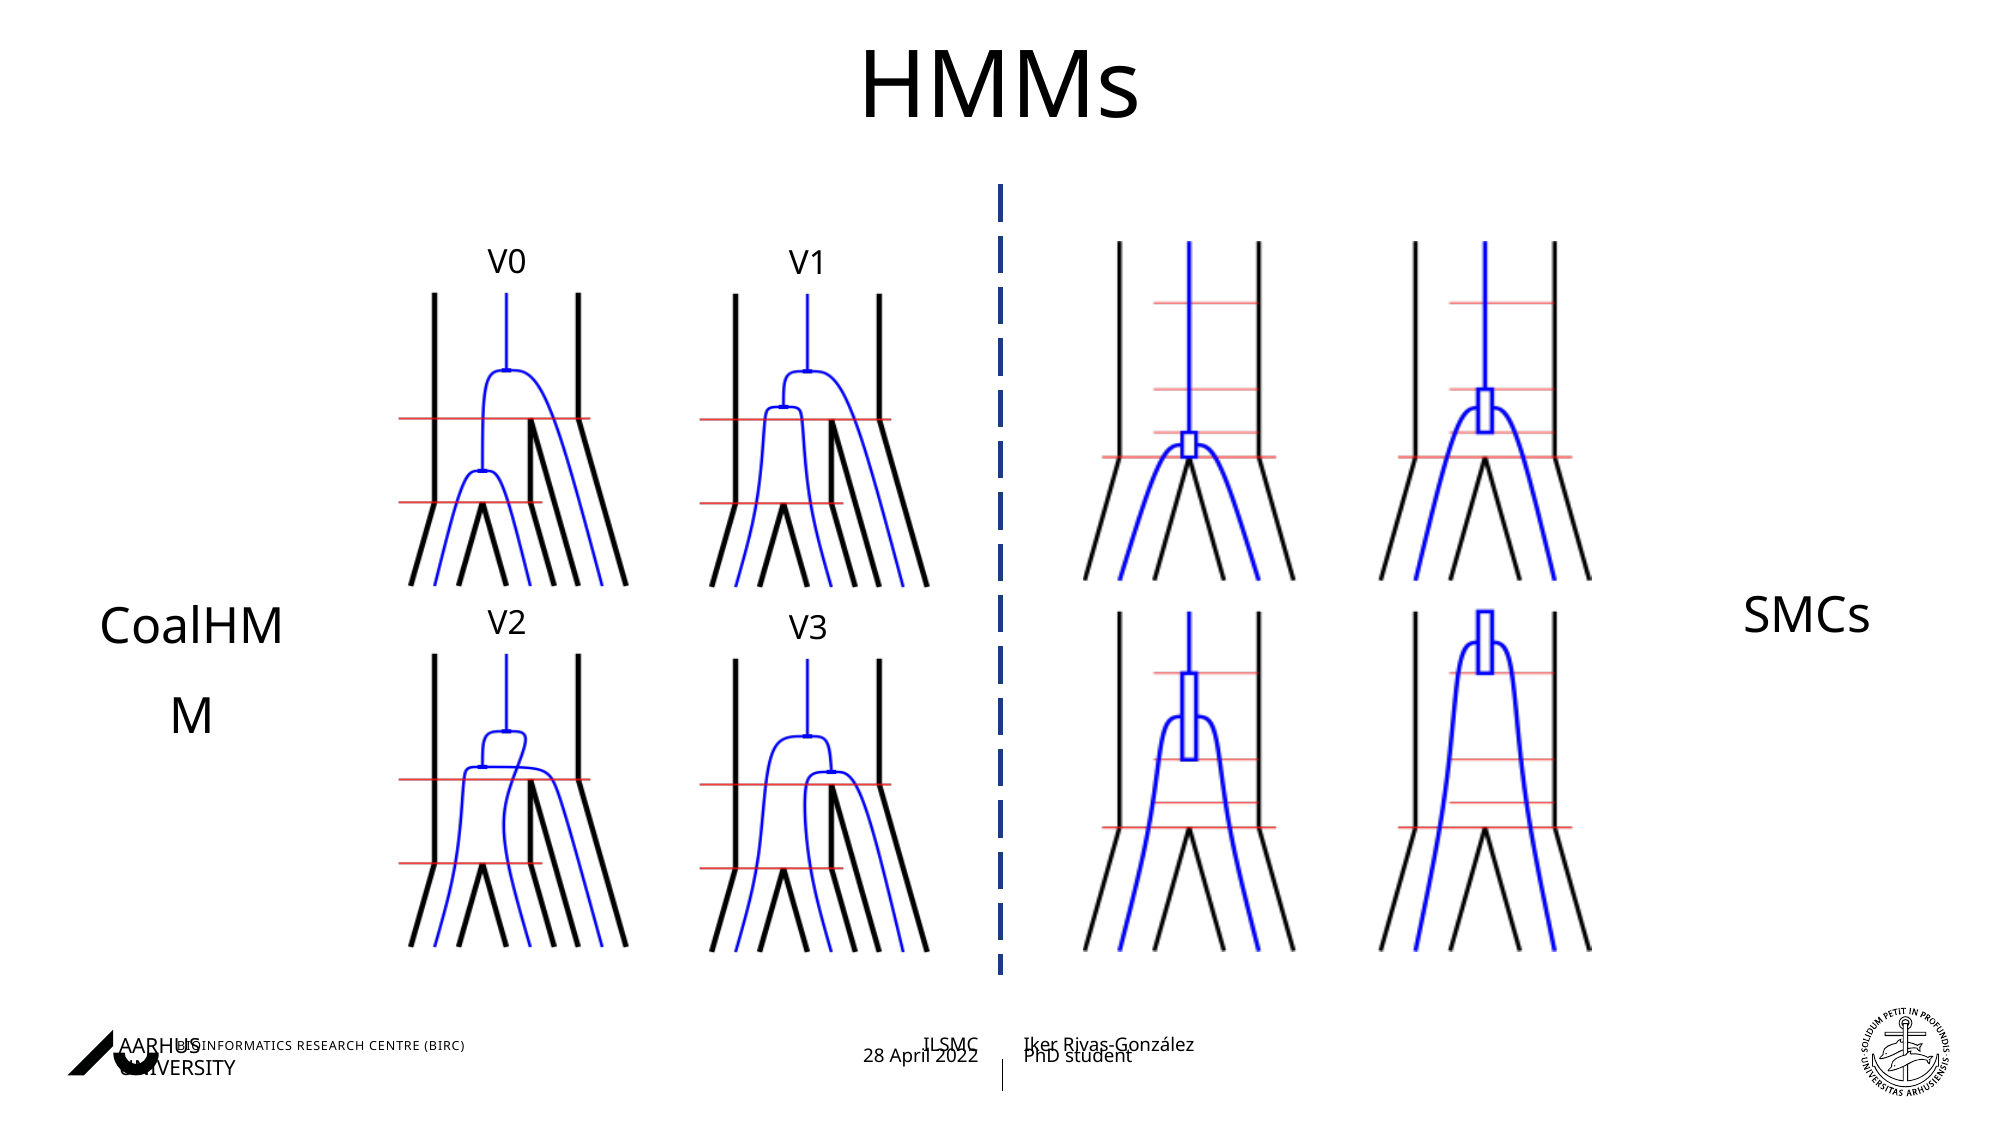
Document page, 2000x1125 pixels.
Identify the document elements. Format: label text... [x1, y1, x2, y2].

text_box CoalHMM [90, 563, 273, 744]
title HMMs [51, 37, 1948, 162]
picture [1083, 241, 1592, 952]
text_box SMCs [1706, 552, 1909, 643]
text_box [278, 230, 1060, 1015]
